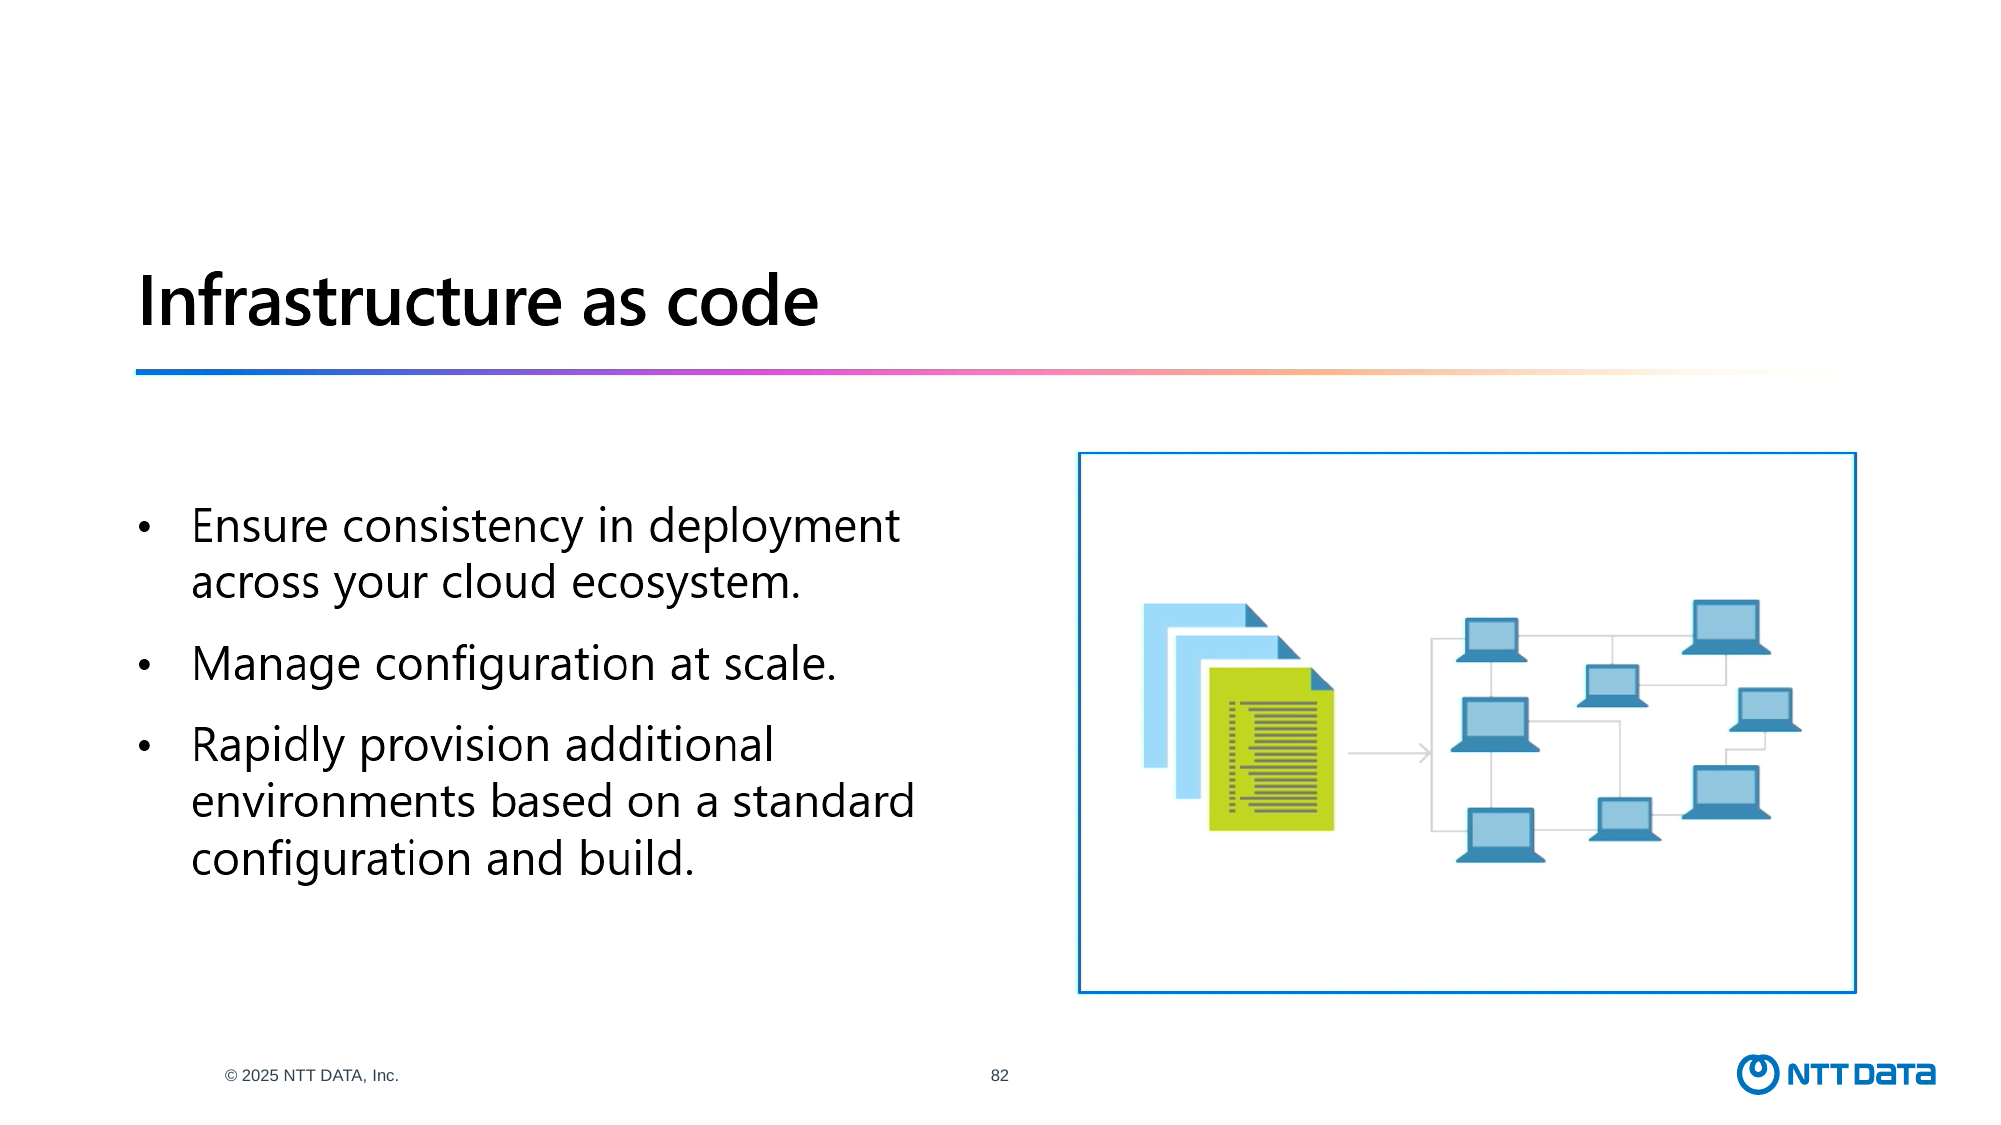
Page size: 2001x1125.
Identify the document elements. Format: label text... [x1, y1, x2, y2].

footer © 2025 NTT DATA, Inc. [225, 1050, 901, 1101]
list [91, 224, 1909, 1025]
slide_number 82 [912, 1050, 1088, 1101]
